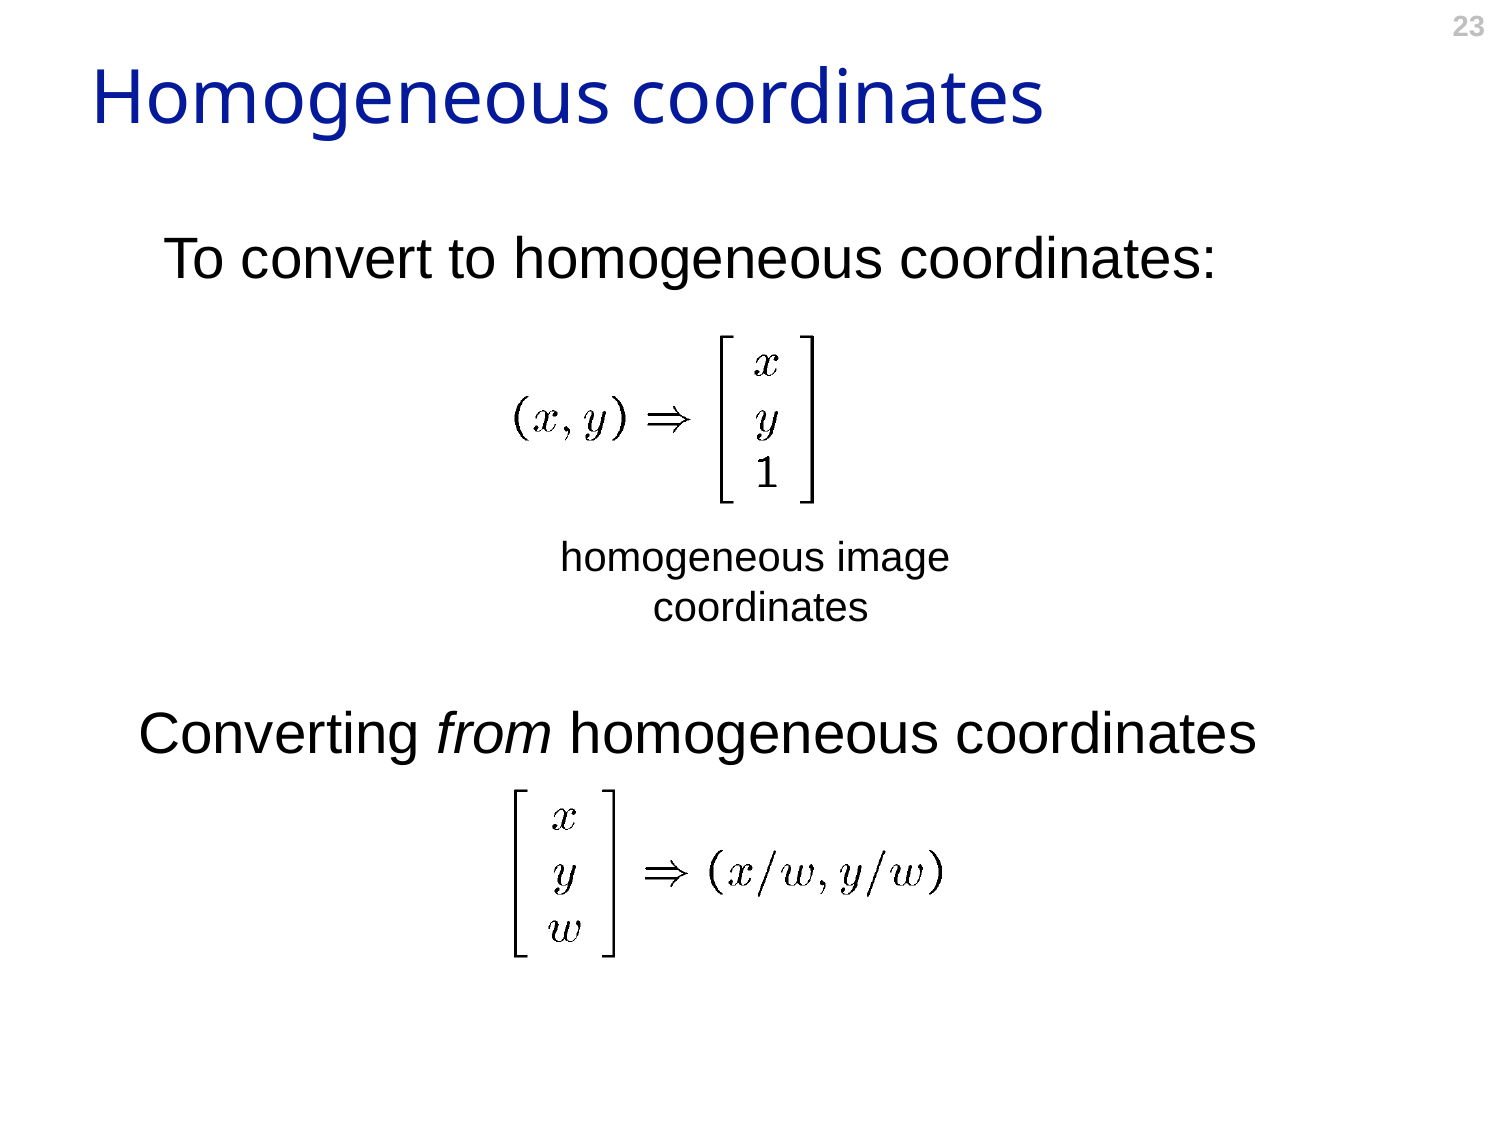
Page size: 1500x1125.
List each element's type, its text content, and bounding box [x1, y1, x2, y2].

text_box homogeneous image coordinates [545, 522, 977, 638]
picture [511, 333, 815, 504]
title Homogeneous coordinates [75, 0, 1425, 187]
text_box To convert to homogeneous coordinates: [148, 212, 1424, 300]
text_box Converting from homogeneous coordinates [123, 687, 1399, 775]
picture [511, 787, 943, 958]
